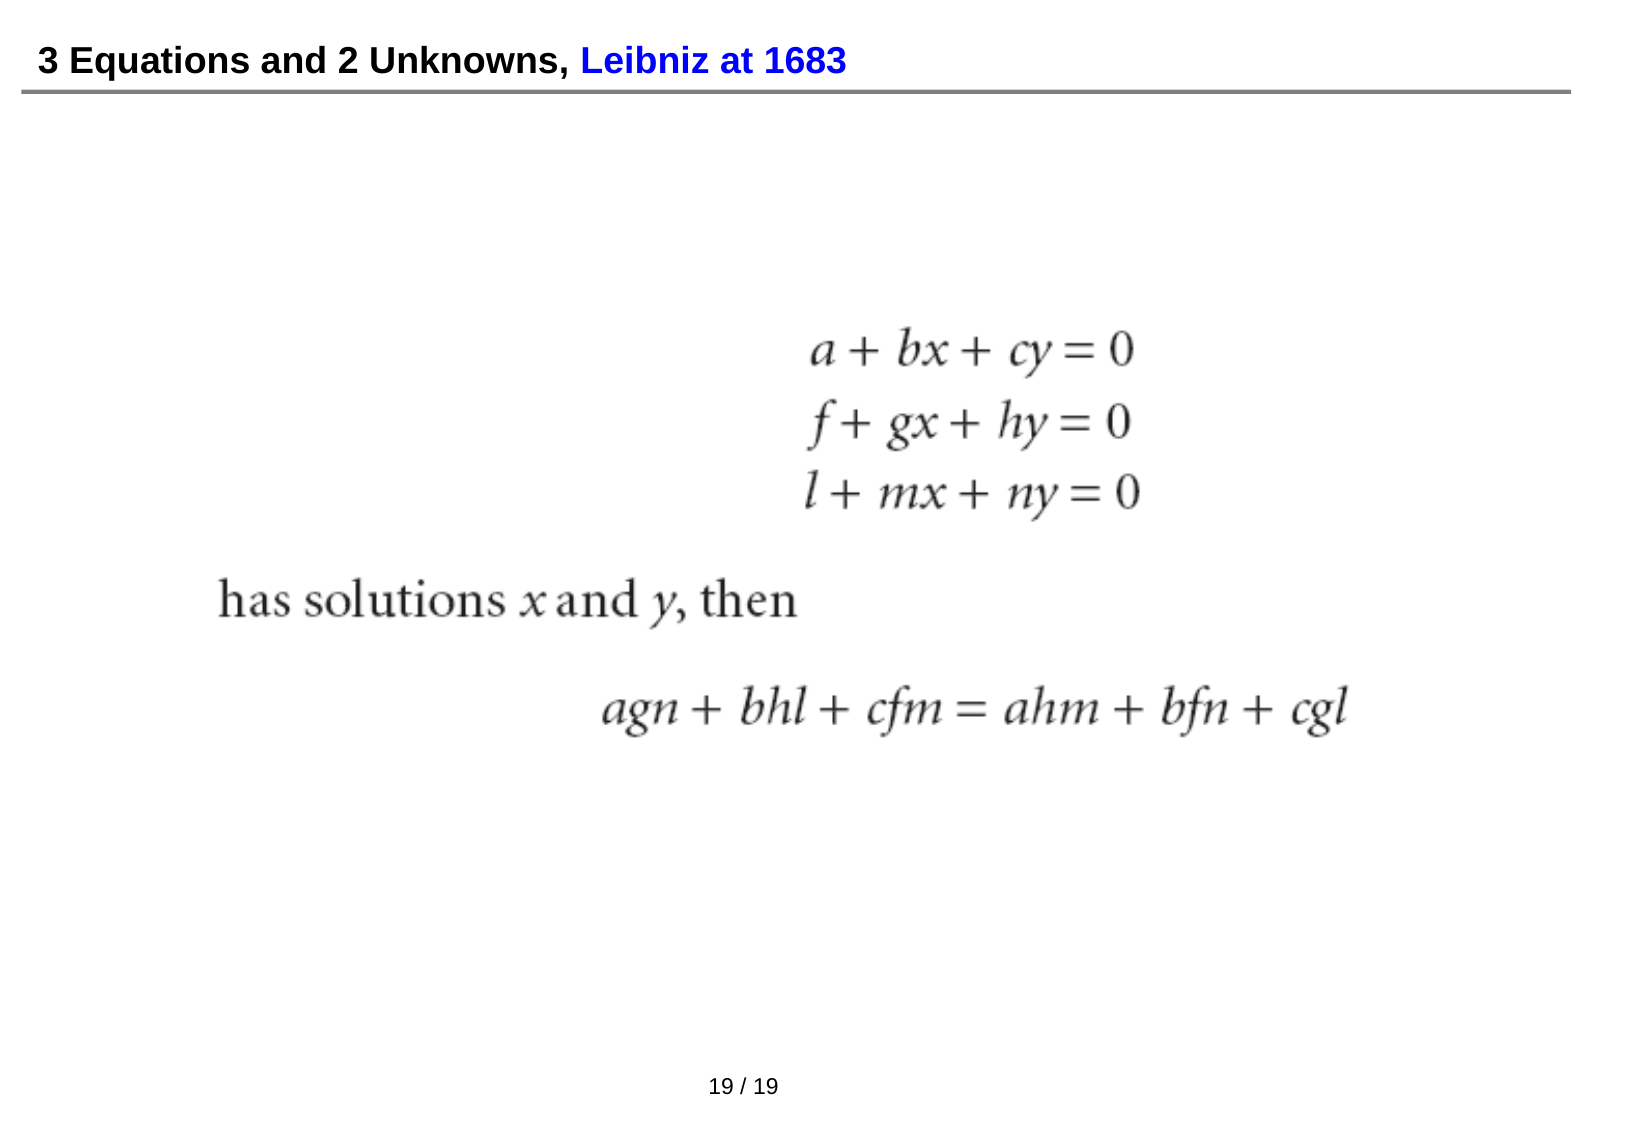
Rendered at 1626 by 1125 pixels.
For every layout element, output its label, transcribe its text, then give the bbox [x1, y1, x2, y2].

picture [150, 266, 1453, 780]
text_box 3 Equations and 2 Unknowns, Leibniz at 1683 [23, 24, 1610, 93]
